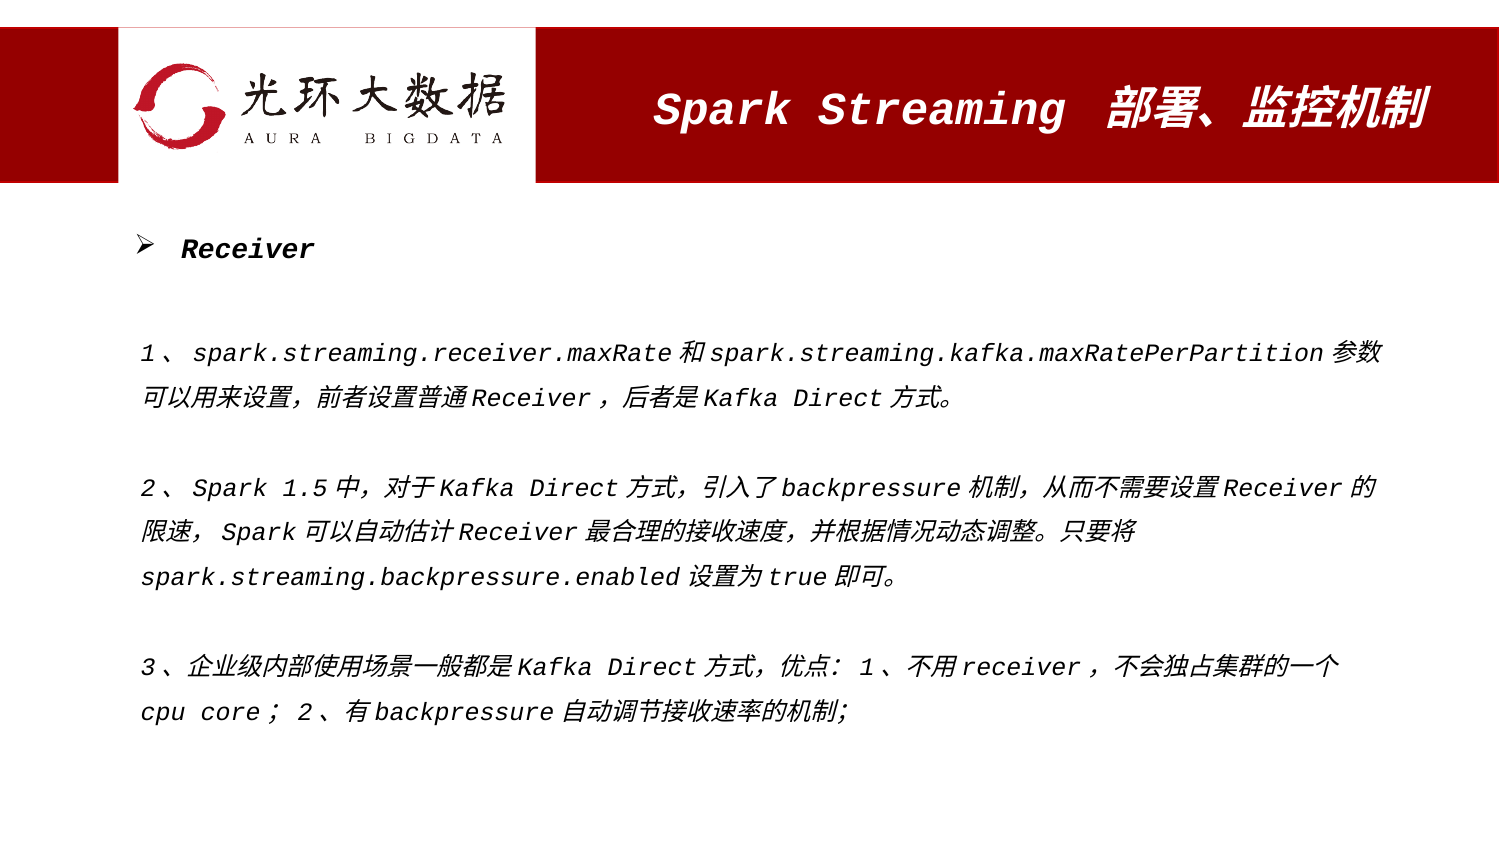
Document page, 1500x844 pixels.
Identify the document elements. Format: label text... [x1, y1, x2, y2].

text_box 1、spark.streaming.receiver.maxRate和spark.streaming.kafka.maxRatePerPartition参数可以用来设置，前者设置普通Receiver，后者是Kafka Direct方式。 2、Spark 1.5中，对于Kafka Direct方式，引入了backpressure机制，从而不需要设置Receiver的限速，Spark可以自动估计Receiver最合理的接收速度，并根据情况动态调整。只要将spark.streaming.backpressure.enabled设置为true即可。 3、企业级内部使用场景一般都是Kafka Direct方式，优点：1、不用receiver，不会独占集群的一个cpu core；2、有backpressure自动调节接收速率的机制； [125, 313, 1397, 733]
text_box Receiver [119, 223, 1003, 272]
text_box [0, 27, 1499, 186]
